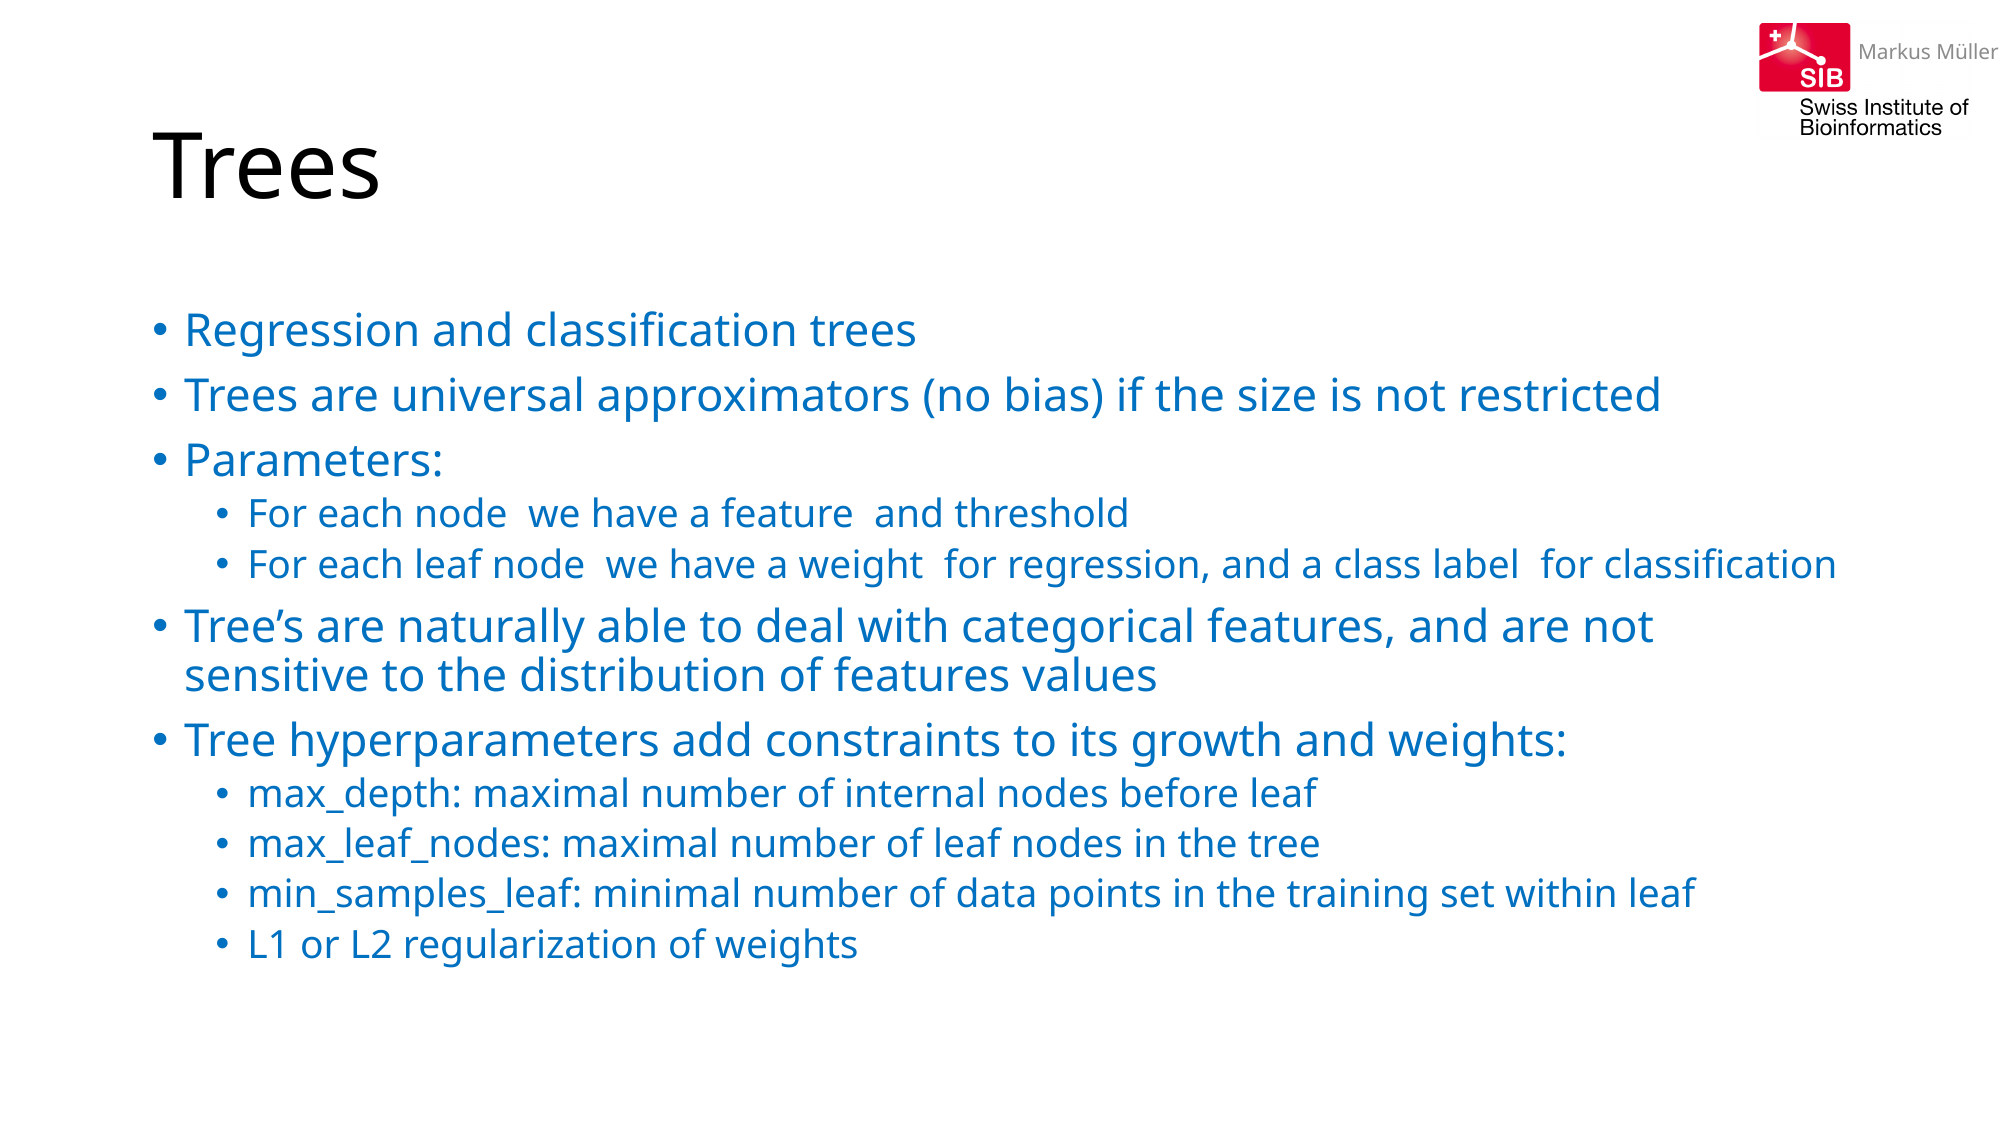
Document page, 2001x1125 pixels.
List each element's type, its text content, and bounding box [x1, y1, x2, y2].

title Trees [137, 59, 1863, 278]
picture [1757, 20, 1974, 142]
text_box Markus Müller [1974, 21, 2000, 81]
